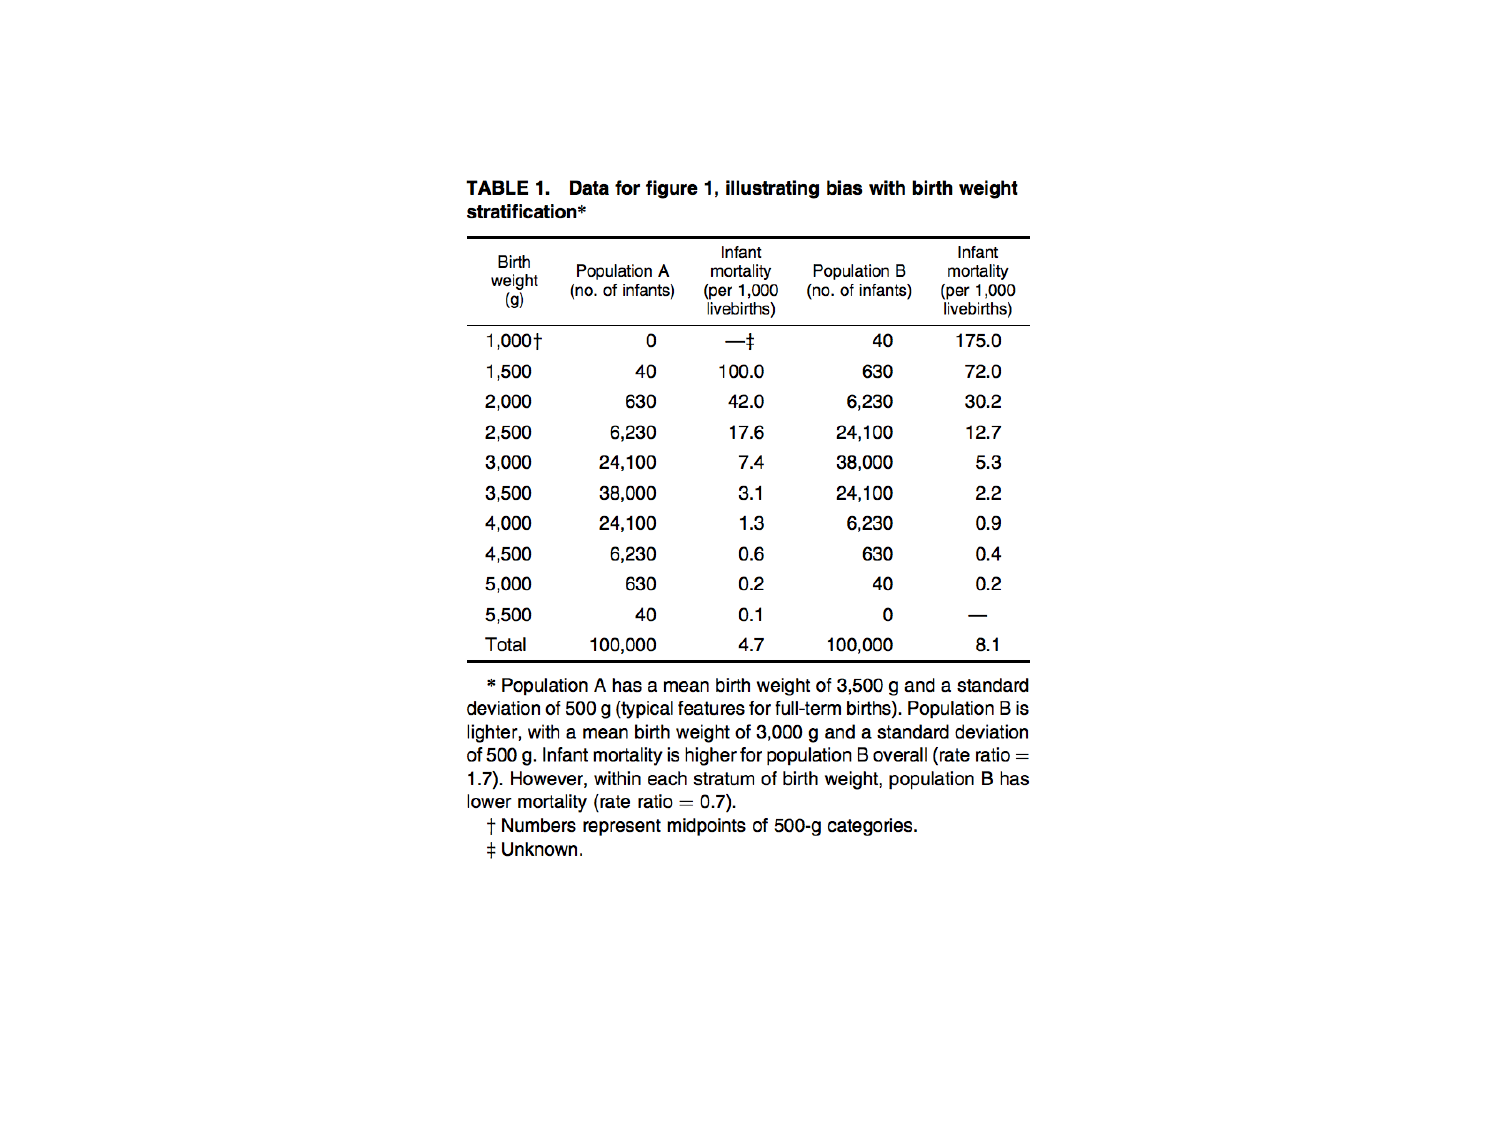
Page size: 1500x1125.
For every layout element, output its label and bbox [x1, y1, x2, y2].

list [431, 158, 1053, 873]
